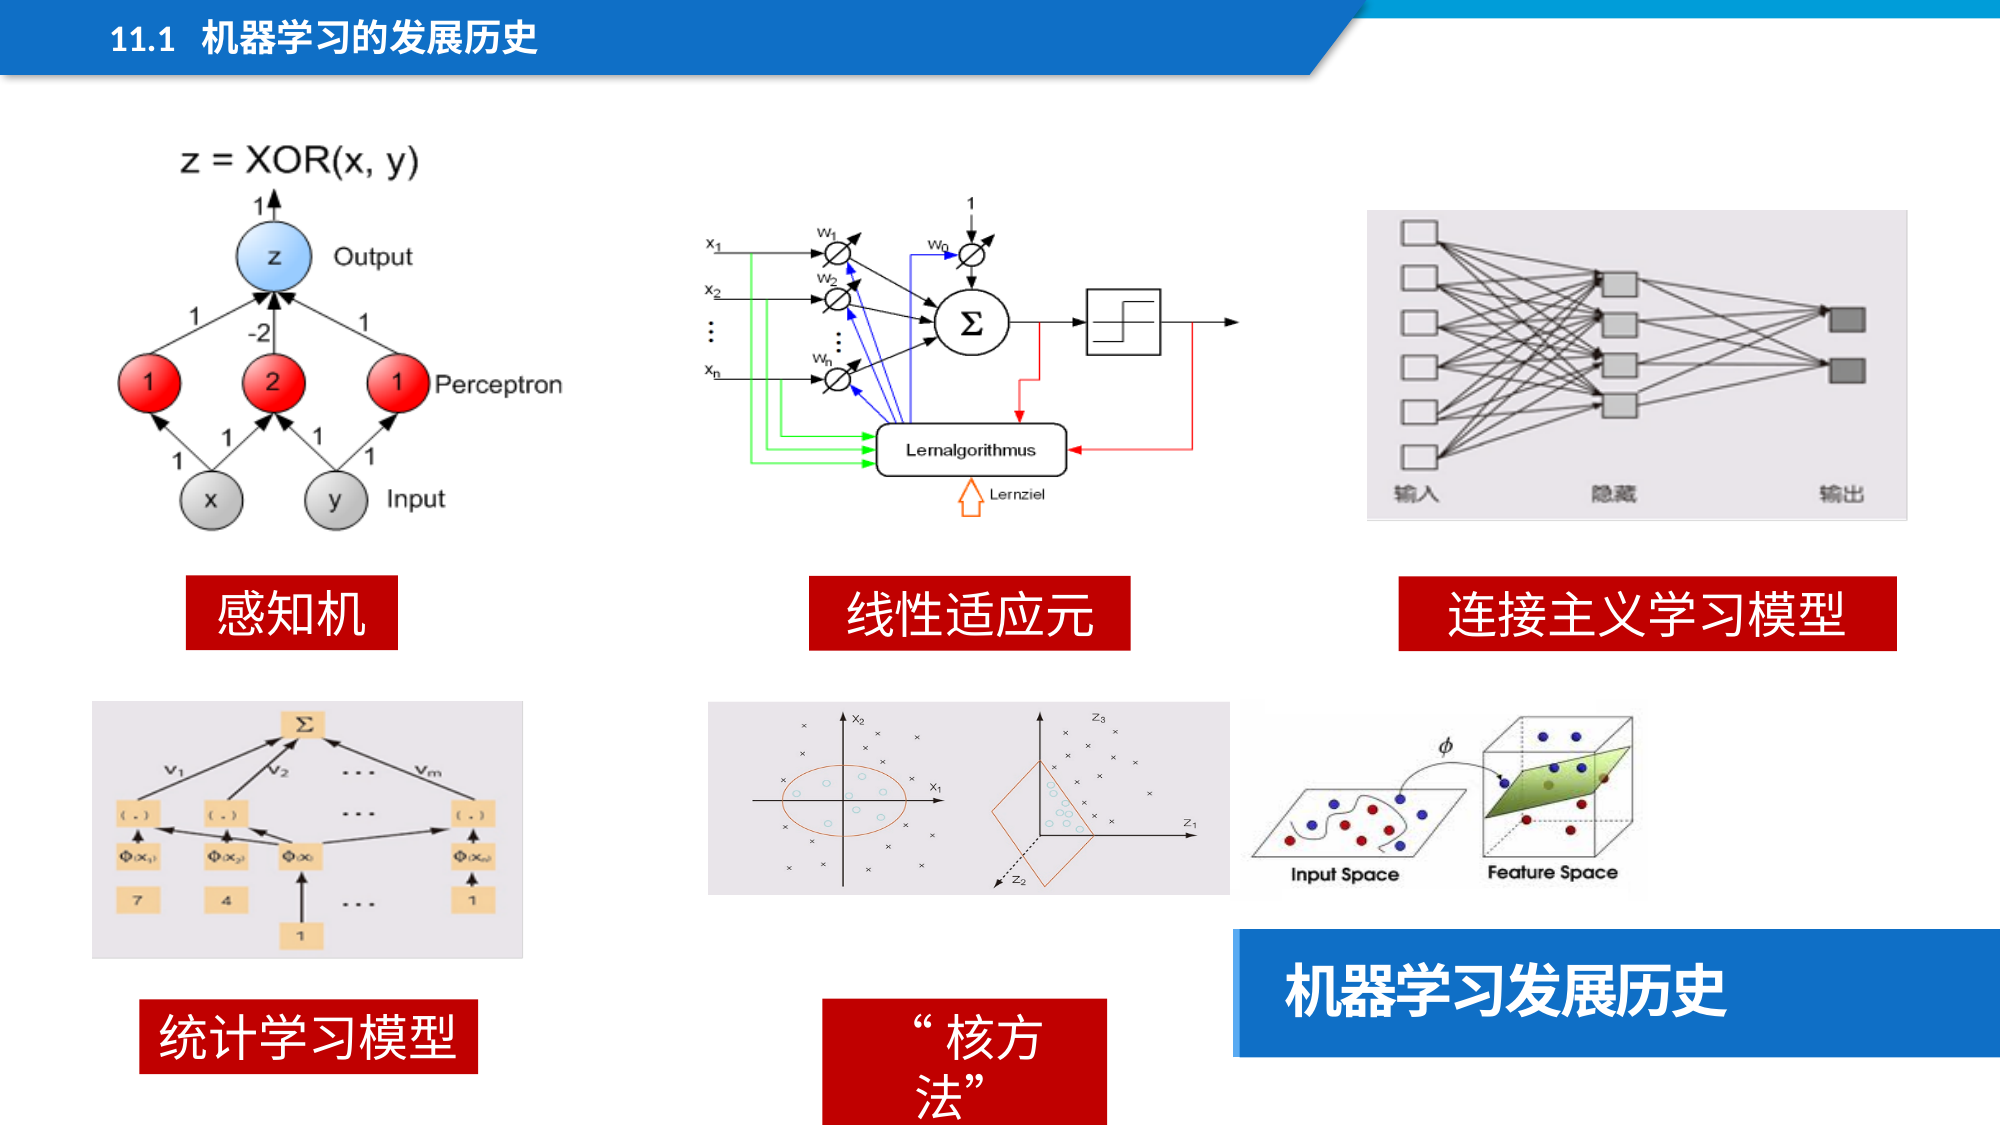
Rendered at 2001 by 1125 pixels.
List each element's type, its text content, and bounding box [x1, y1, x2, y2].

text_box 统计学习模型 [139, 999, 479, 1075]
picture [1367, 210, 1910, 523]
picture [708, 697, 1657, 901]
picture [688, 180, 1254, 533]
picture [92, 701, 525, 960]
text_box 感知机 [185, 575, 398, 651]
text_box “核方法” [822, 998, 1108, 1125]
list 11.1 机器学习的发展历史 [93, 11, 1138, 68]
text_box 线性适应元 [809, 575, 1131, 651]
picture [117, 138, 576, 567]
text_box 连接主义学习模型 [1398, 576, 1897, 652]
list 机器学习发展历史 [1239, 929, 2000, 1058]
